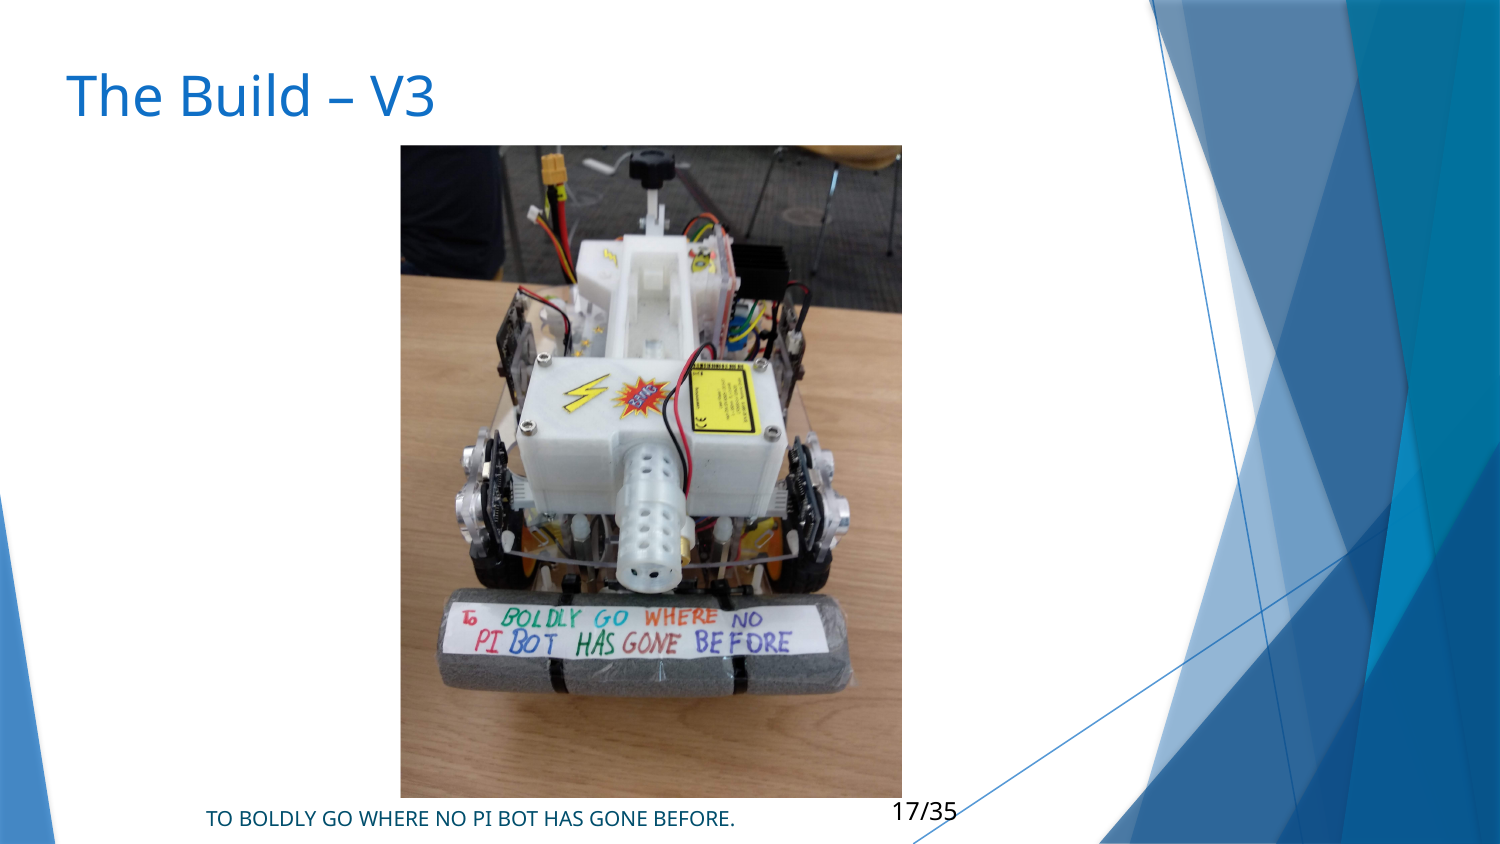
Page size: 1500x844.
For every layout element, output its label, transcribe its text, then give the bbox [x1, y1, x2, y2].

title The Build – V3 [51, 45, 1449, 177]
footer TO BOLDLY GO WHERE NO PI BOT HAS GONE BEFORE. [83, 797, 859, 843]
slide_number 17/35 [862, 780, 973, 844]
picture [324, 146, 978, 797]
